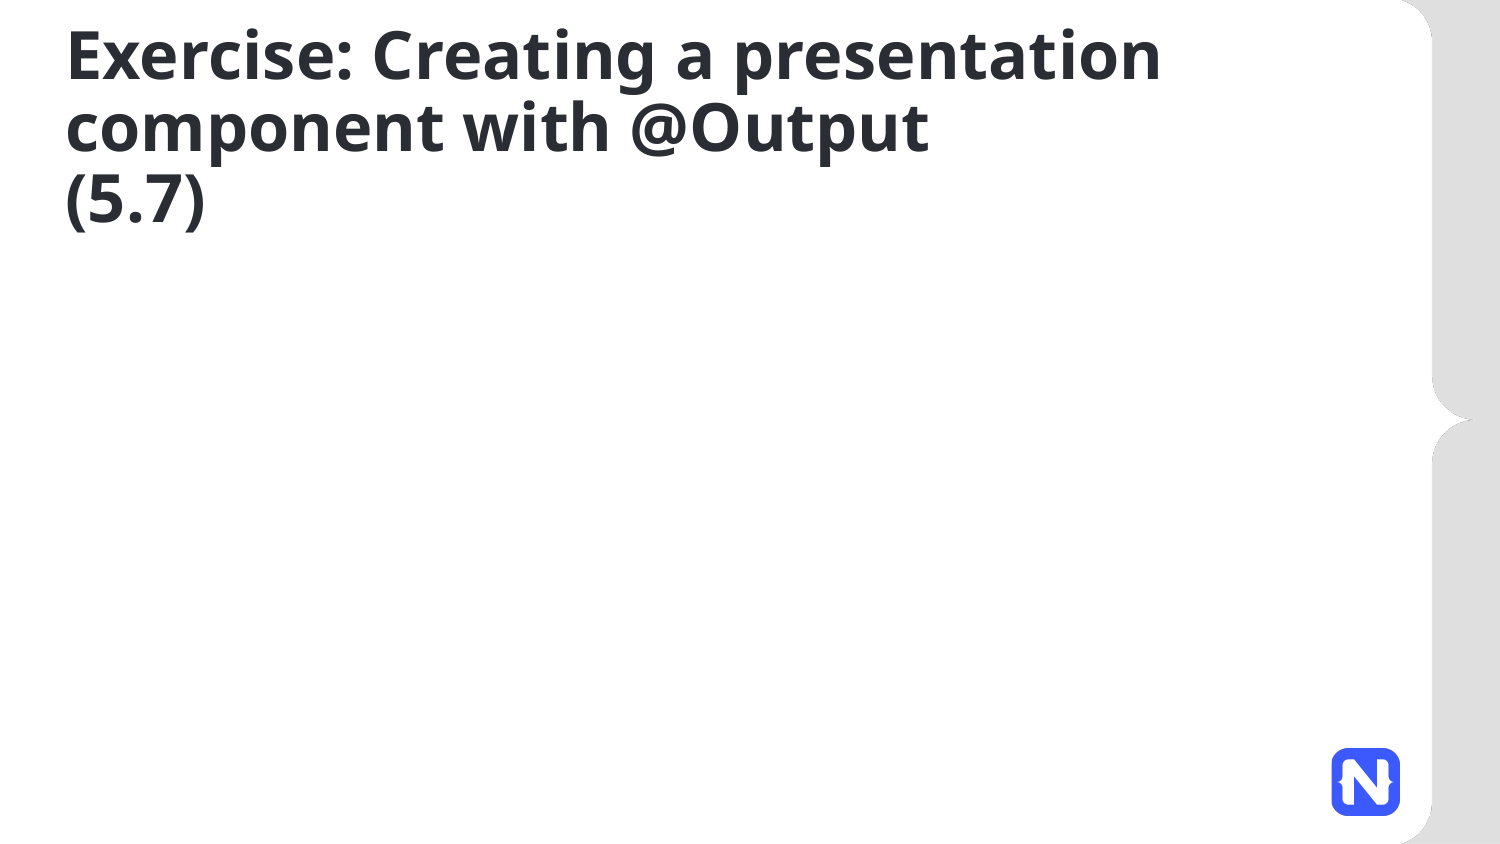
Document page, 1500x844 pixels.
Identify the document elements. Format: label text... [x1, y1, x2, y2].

title Exercise: Creating a presentation component with @Output (5.7) [53, 64, 1449, 195]
picture [1331, 0, 1500, 844]
